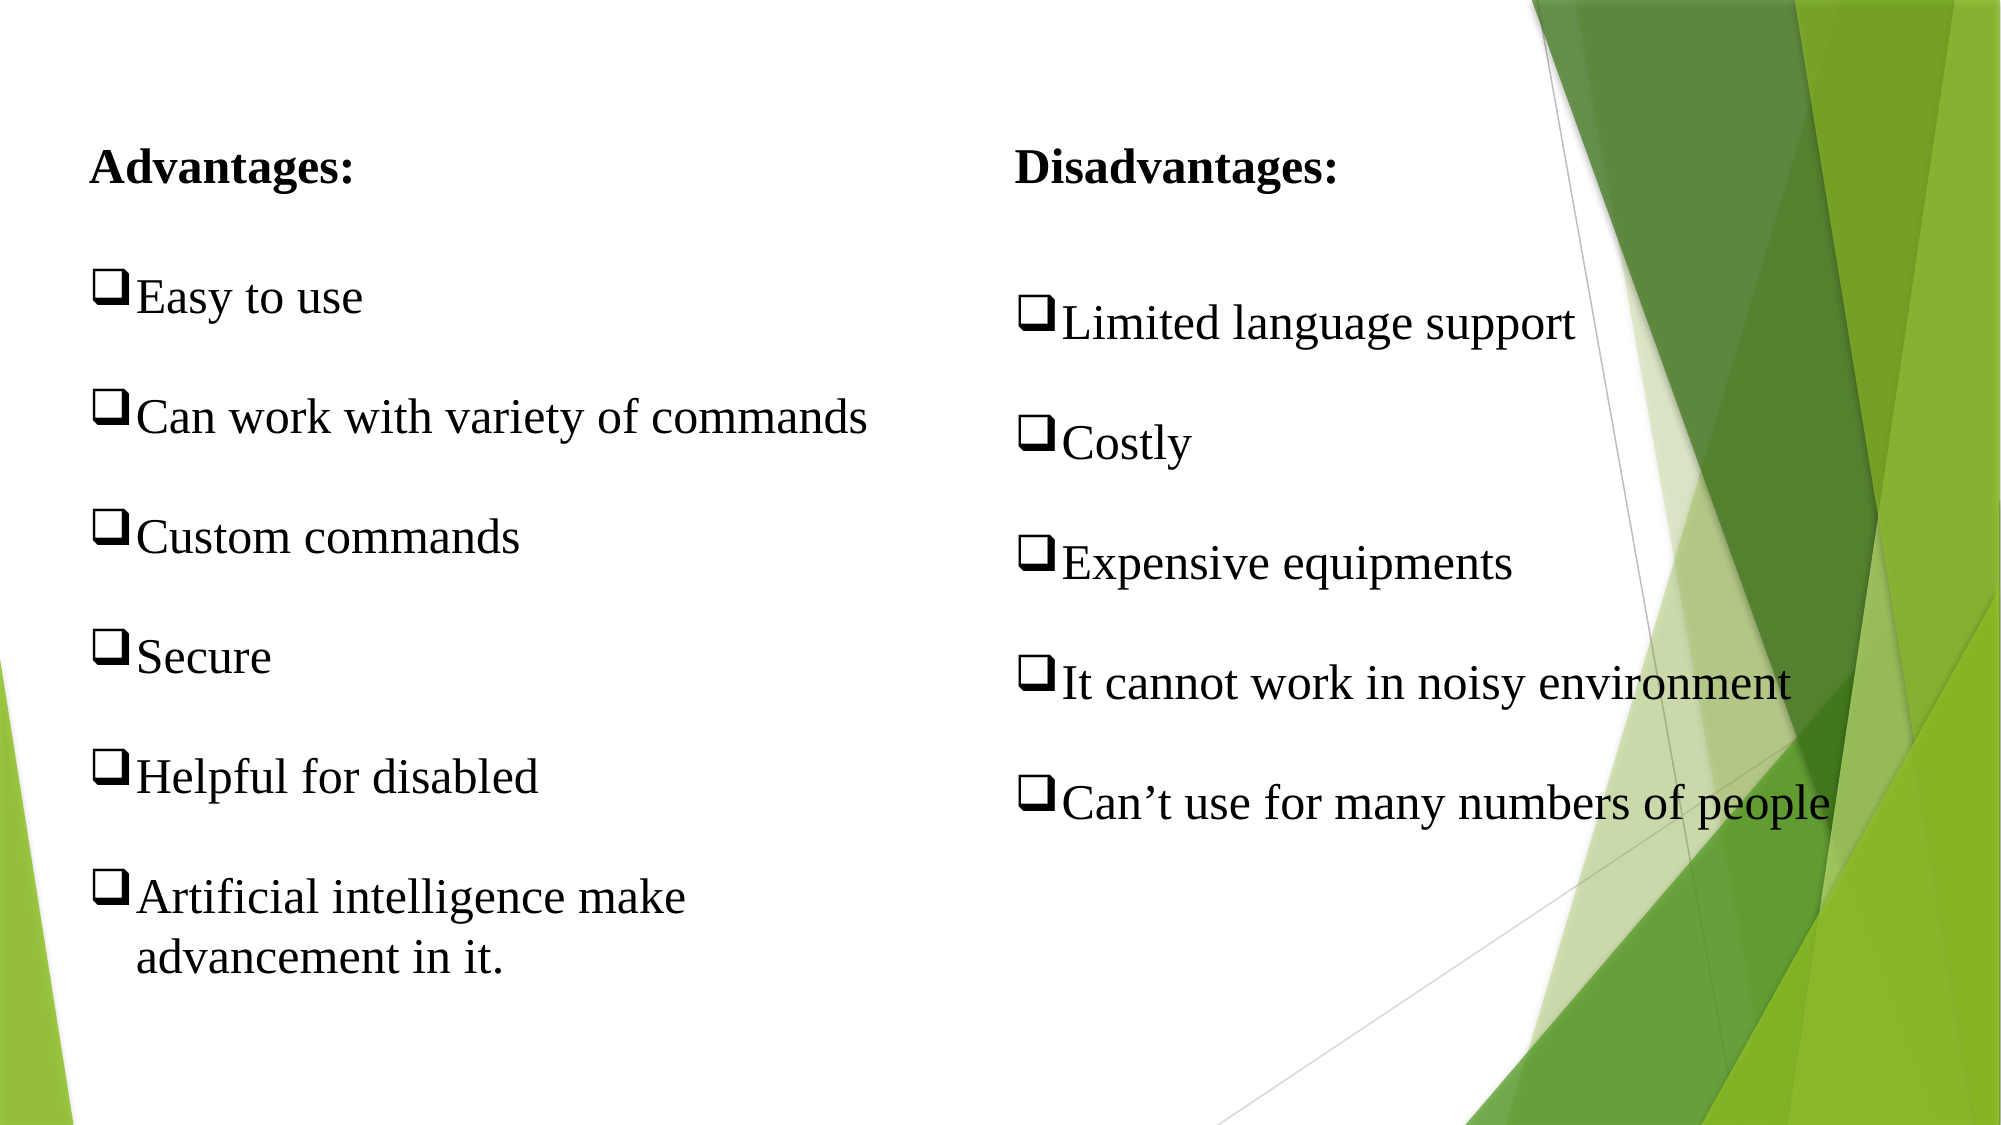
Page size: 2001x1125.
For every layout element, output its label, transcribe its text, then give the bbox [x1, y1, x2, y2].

text_box Disadvantages: [999, 126, 1707, 202]
text_box Advantages: [74, 126, 781, 202]
text_box Easy to use Can work with variety of commands Custom commands Secure Helpful for disabled Artificial intelligence make advancement in it. [74, 256, 979, 991]
text_box Limited language support Costly Expensive equipments It cannot work in noisy environment Can’t use for many numbers of people [999, 282, 1905, 837]
